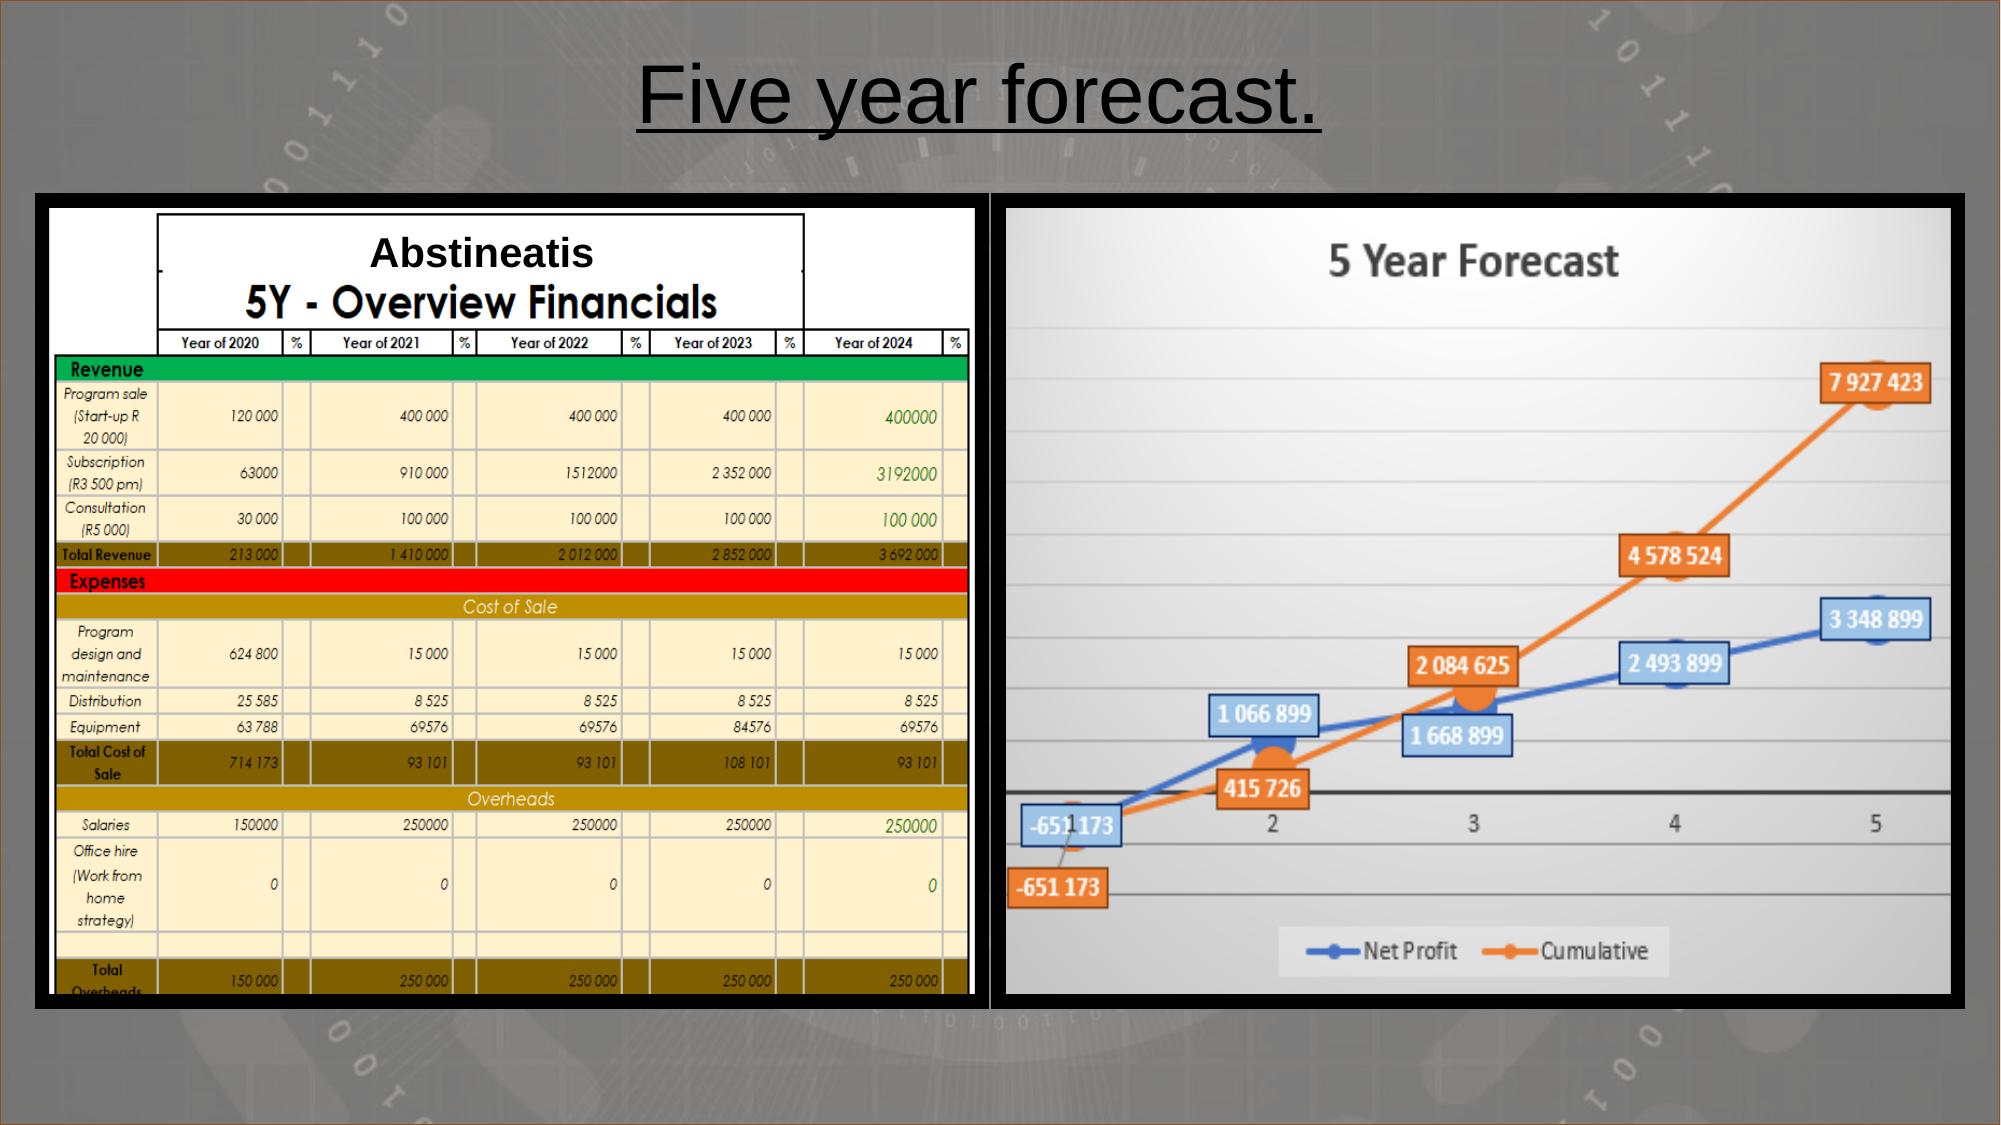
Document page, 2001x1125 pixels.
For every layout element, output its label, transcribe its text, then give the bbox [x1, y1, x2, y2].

text_box Five year forecast. [621, 33, 1447, 148]
text_box [0, 0, 2000, 1125]
picture [1005, 207, 1951, 995]
picture [49, 207, 975, 995]
